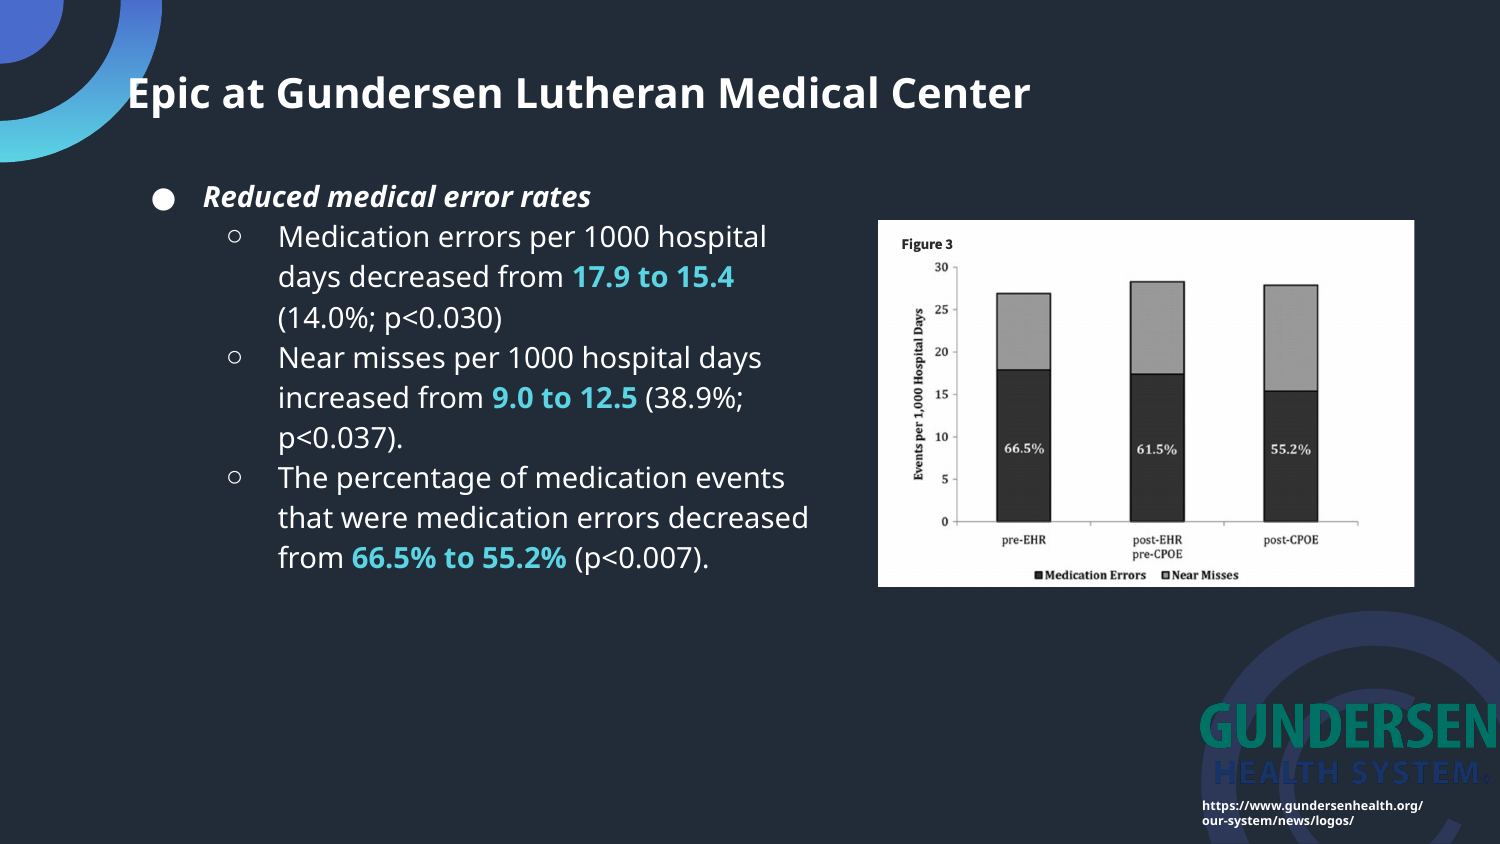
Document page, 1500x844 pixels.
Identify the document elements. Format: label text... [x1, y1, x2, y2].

picture [877, 220, 1415, 588]
picture [1200, 703, 1496, 784]
text_box https://www.gundersenhealth.org/ our-system/news/logos/ [1187, 783, 1500, 844]
title Epic at Gundersen Lutheran Medical Center [111, 51, 1500, 146]
subtitle Reduced medical error rates Medication errors per 1000 hospital days decreased from 17.9 to 15.4 (14.0%; p<0.030) Near misses per 1000 hospital days increased from 9.0 to 12.5 (38.9%; p<0.037). The percentage of medication events that were medication errors decreased from 66.5% to 55.2% (p<0.007). [112, 158, 839, 779]
